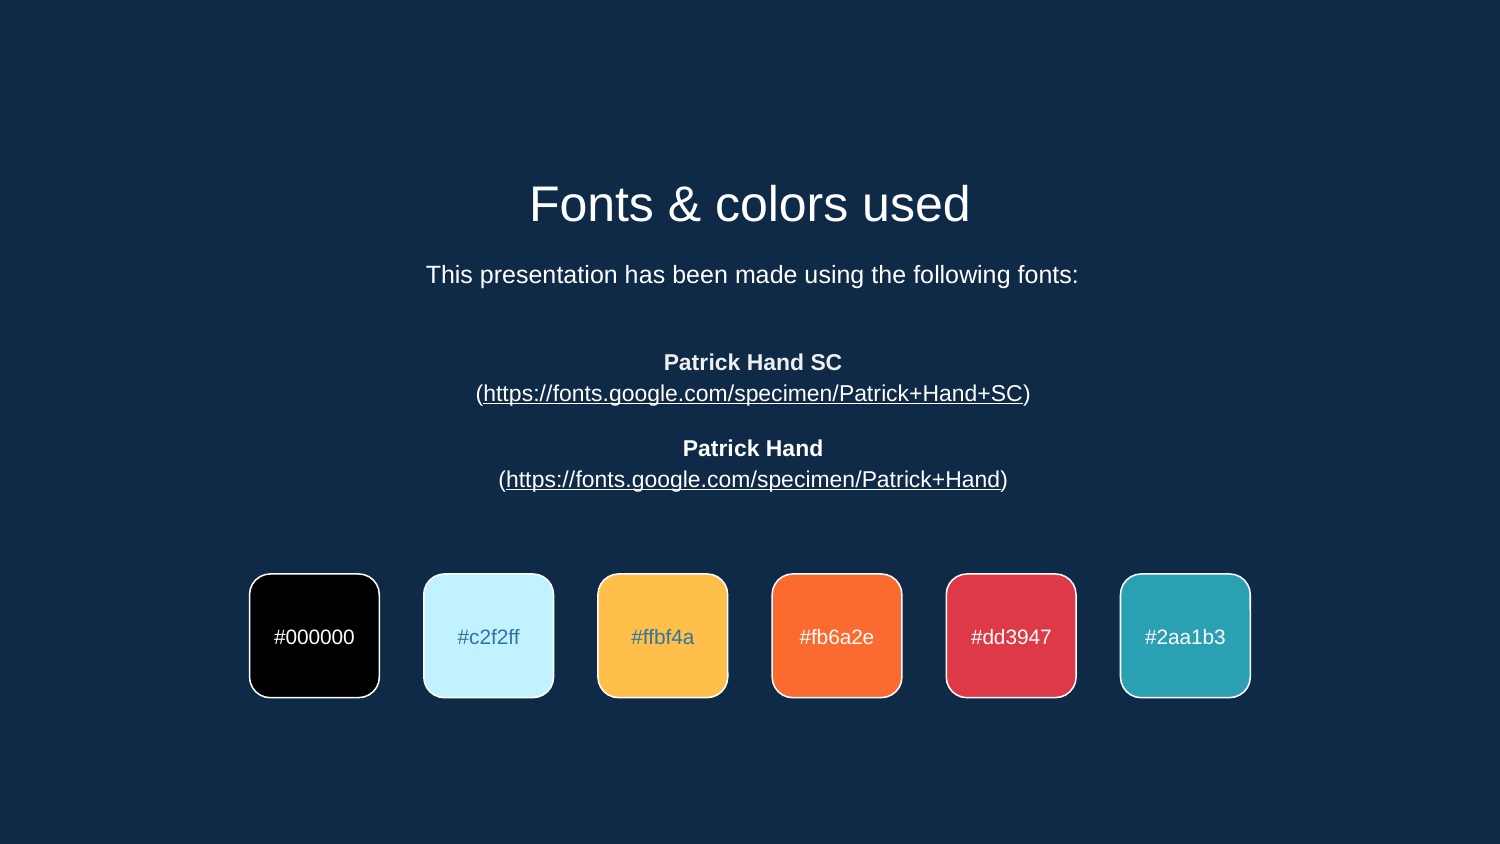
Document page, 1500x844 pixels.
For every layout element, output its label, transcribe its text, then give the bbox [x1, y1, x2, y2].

list Patrick Hand SC (https://fonts.google.com/specimen/Patrick+Hand+SC) Patrick Hand (https://fonts.google.com/specimen/Patrick+Hand) [175, 314, 1332, 521]
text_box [249, 573, 1251, 698]
title Fonts & colors used [171, 156, 1328, 236]
list This presentation has been made using the following fonts: [175, 239, 1332, 312]
